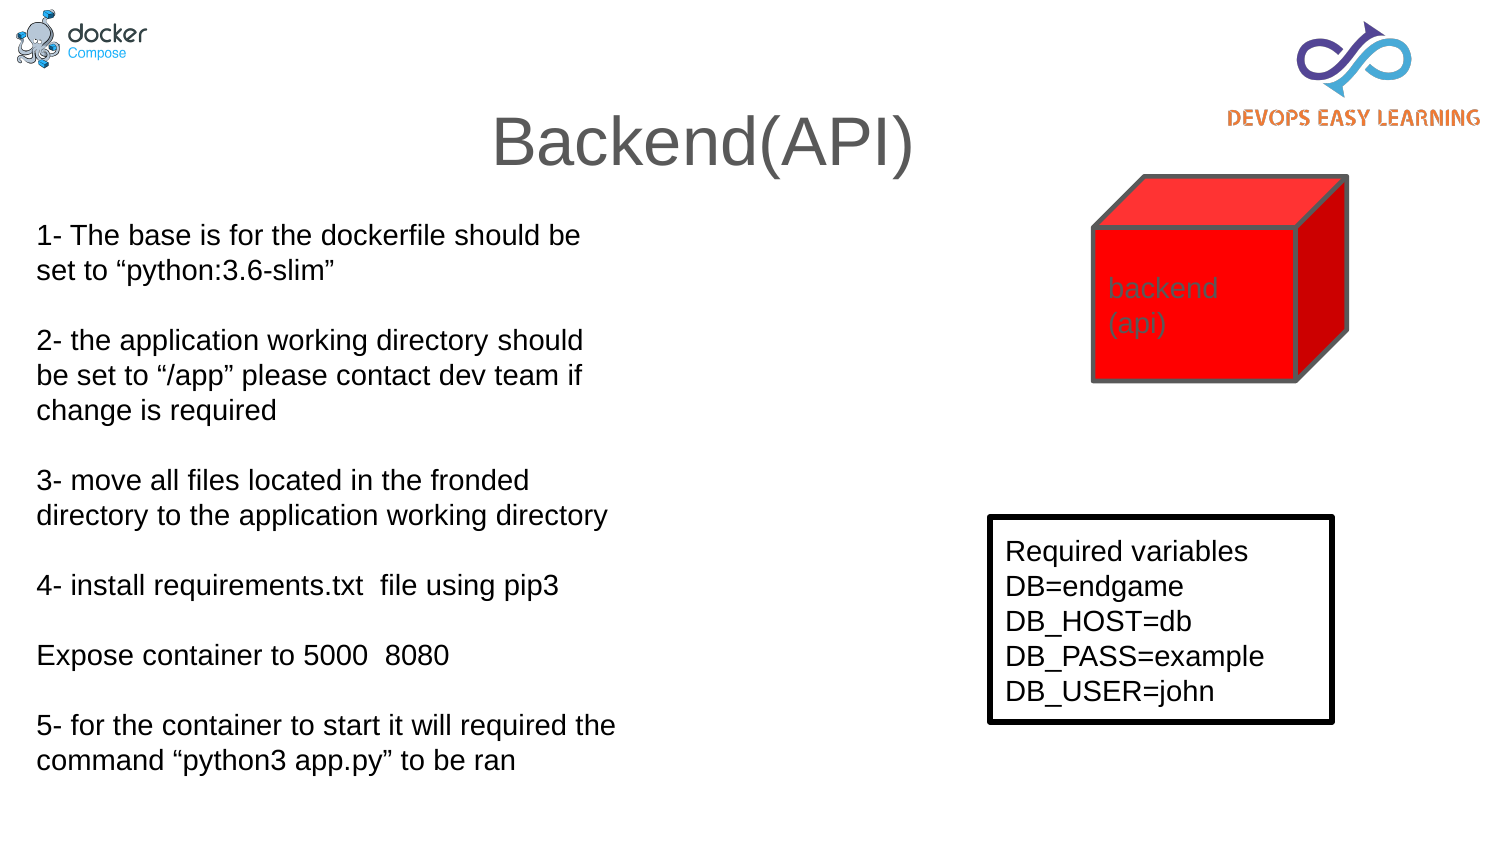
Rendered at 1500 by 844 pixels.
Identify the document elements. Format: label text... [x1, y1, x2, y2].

title Backend(API) [271, 45, 1136, 195]
text_box 1- The base is for the dockerfile should be set to “python:3.6-slim” 2- the application working directory should be set to “/app” please contact dev team if change is required 3- move all files located in the fronded directory to the application working directory 4- install requirements.txt file using pip3 Expose container to 5000 8080 5- for the container to start it will required the command “python3 app.py” to be ran [21, 201, 639, 791]
text_box Required variables DB=endgame DB_HOST=db DB_PASS=example DB_USER=john [990, 517, 1332, 722]
picture [1216, 9, 1492, 148]
picture [0, 0, 163, 78]
text_box backend (api) [1093, 176, 1347, 382]
